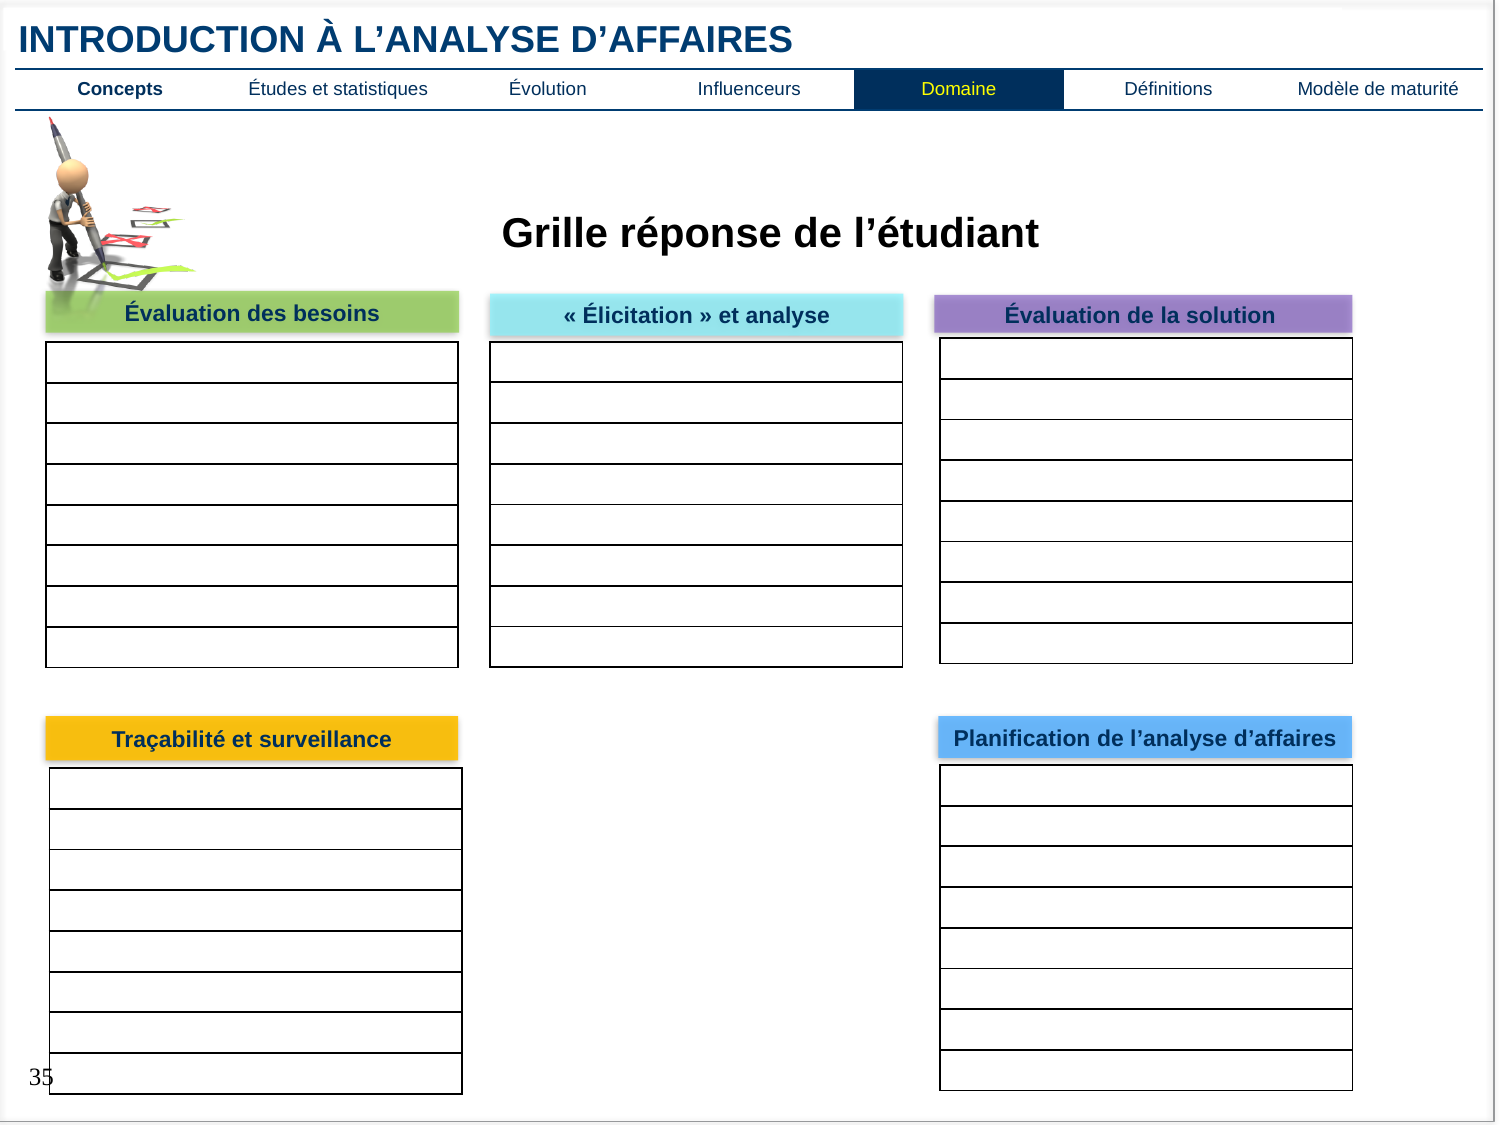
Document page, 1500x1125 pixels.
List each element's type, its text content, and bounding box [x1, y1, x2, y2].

table_cell [491, 383, 902, 422]
table_cell [47, 424, 457, 463]
text_box Planification de l’analyse d’affaires [938, 715, 1353, 759]
table_cell [491, 424, 902, 463]
table_cell [941, 969, 1352, 1008]
table_cell [941, 624, 1352, 663]
table_cell [47, 465, 457, 504]
table_cell [941, 542, 1352, 581]
text_box « Élicitation » et analyse [489, 293, 904, 336]
table_cell [491, 505, 902, 544]
table_header [50, 769, 461, 808]
text_box INTRODUCTION À l’analyse d’affaires [3, 7, 1342, 51]
table_header Études et statistiques [225, 70, 451, 109]
table_cell [941, 502, 1352, 541]
table_cell [941, 847, 1352, 886]
table_cell [47, 587, 457, 626]
table_header [491, 343, 902, 381]
table_cell [491, 587, 902, 626]
table_cell [941, 420, 1352, 459]
table_cell [47, 384, 457, 422]
table_cell [941, 888, 1352, 927]
table_cell [50, 891, 461, 930]
picture [9, 109, 224, 324]
table_cell [491, 465, 902, 504]
table_cell [491, 627, 902, 666]
table_cell [50, 973, 461, 1011]
text_box Traçabilité et surveillance [45, 715, 459, 761]
table_cell [941, 929, 1352, 968]
text_box Évaluation de la solution [934, 294, 1353, 333]
table_cell [50, 810, 461, 849]
table_cell [941, 583, 1352, 622]
table_header [941, 766, 1352, 805]
table_cell [941, 380, 1352, 419]
table_header Concepts [15, 70, 225, 109]
table_cell [50, 1013, 461, 1052]
table_cell [47, 506, 457, 544]
table_cell [491, 546, 902, 585]
table_header [941, 339, 1352, 378]
table_cell [50, 1054, 461, 1093]
table_header Domaine [854, 70, 1064, 109]
table_header [47, 343, 457, 382]
table_header Définitions [1064, 70, 1273, 109]
table_header Évolution [451, 70, 644, 109]
table_cell [941, 461, 1352, 500]
table_cell [47, 546, 457, 585]
table_cell [47, 628, 457, 667]
text_box Évaluation des besoins [45, 290, 460, 333]
table_header Influenceurs [644, 70, 854, 109]
table_cell [50, 932, 461, 971]
table_cell [50, 850, 461, 889]
text_box Grille réponse de l’étudiant [227, 198, 1358, 248]
table_cell [941, 1010, 1352, 1049]
table_cell [941, 1051, 1352, 1090]
table_header Modèle de maturité [1273, 70, 1483, 109]
table_cell [941, 807, 1352, 845]
